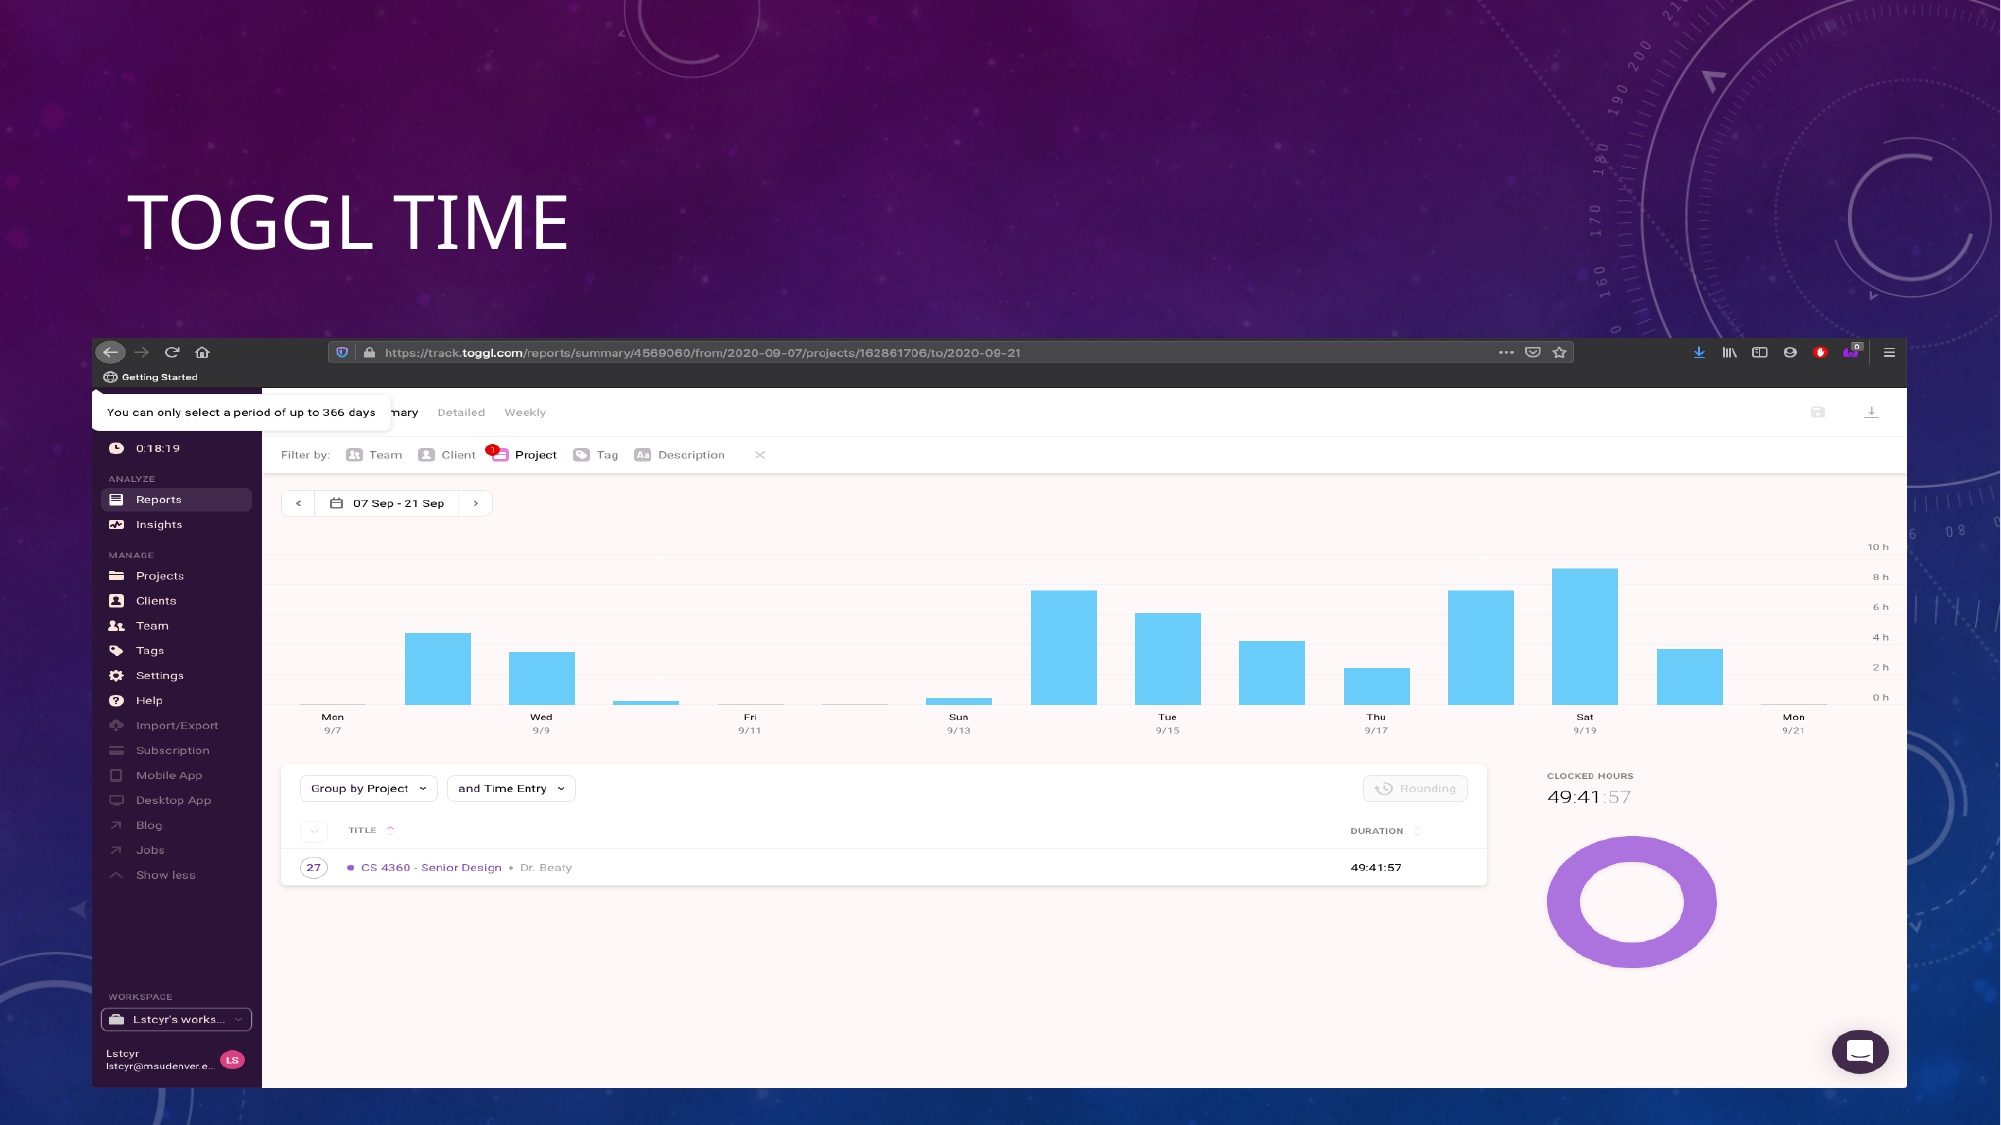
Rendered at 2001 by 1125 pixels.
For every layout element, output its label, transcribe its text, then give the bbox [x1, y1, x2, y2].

title Toggl Time [112, 99, 1775, 338]
picture [0, 0, 2001, 1125]
